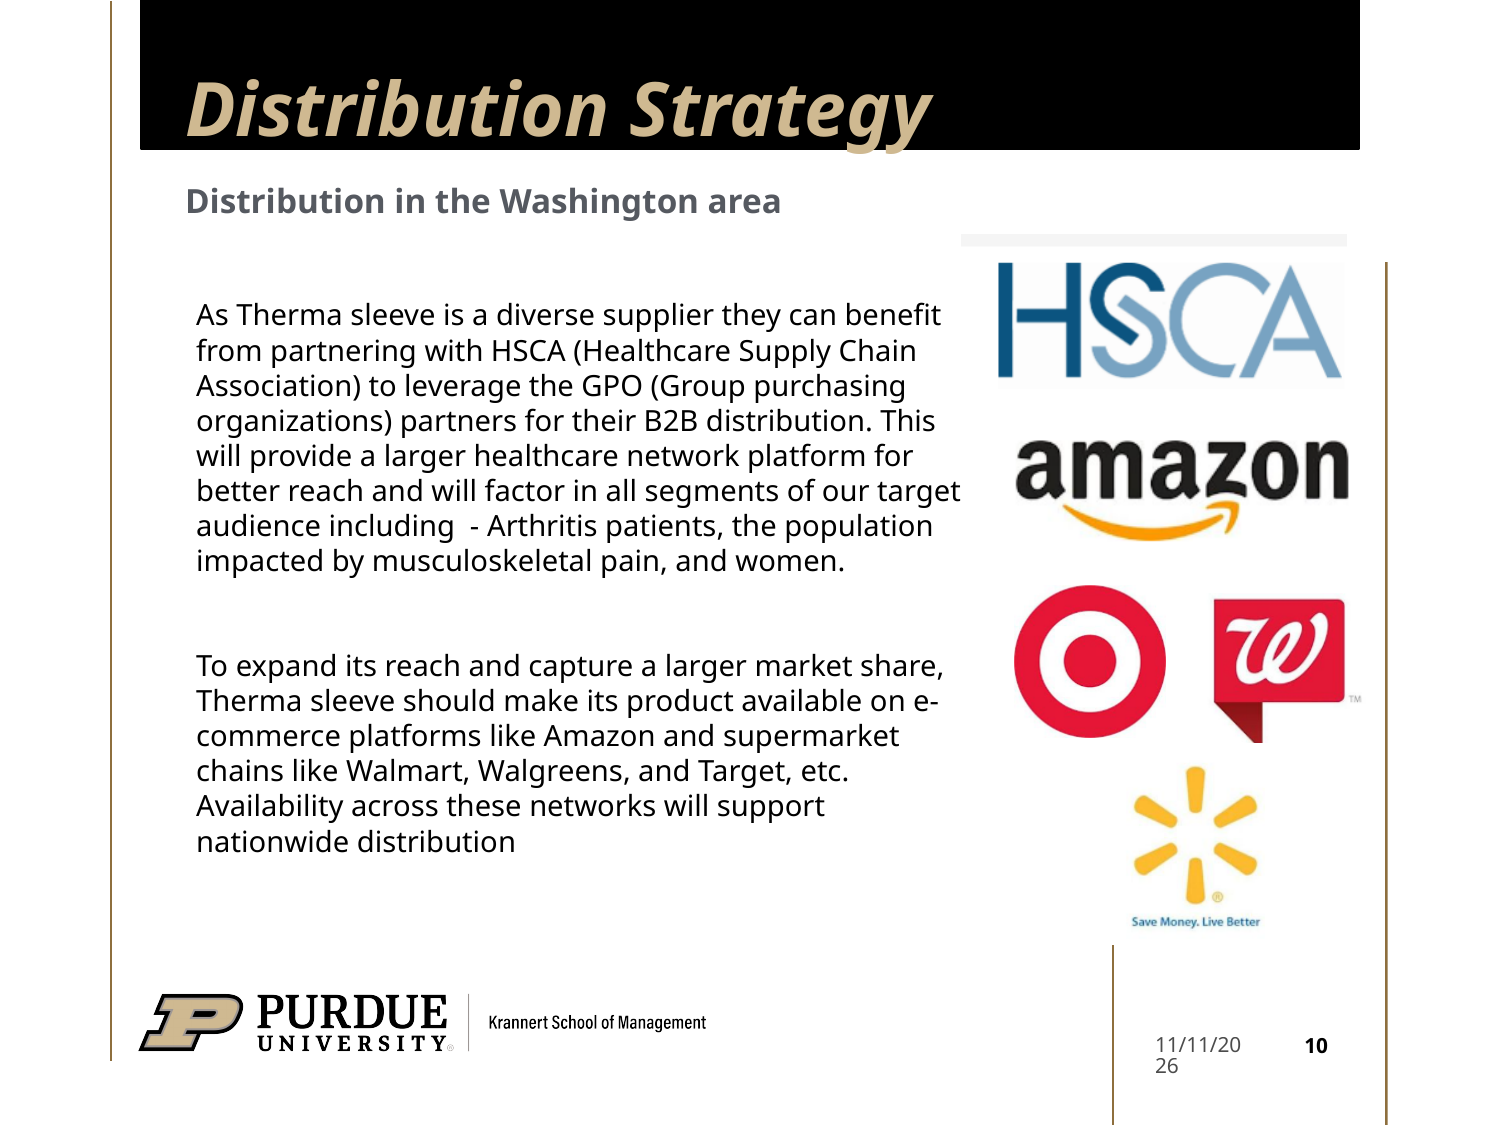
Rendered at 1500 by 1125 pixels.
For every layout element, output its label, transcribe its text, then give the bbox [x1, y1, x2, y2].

subtitle Distribution in the Washington area [185, 179, 1393, 221]
slide_number 10 [1286, 1017, 1347, 1078]
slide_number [1140, 1019, 1264, 1073]
title Distribution Strategy [182, 69, 1324, 159]
picture [138, 991, 725, 1055]
list As Therma sleeve is a diverse supplier they can benefit from partnering with HSCA (Healthcare Supply Chain Association) to leverage the GPO (Group purchasing organizations) partners for their B2B distribution. This will provide a larger healthcare network platform for better reach and will factor in all segments of our target audience including - Arthritis patients, the population impacted by musculoskeletal pain, and women. To expand its reach and capture a larger market share, Therma sleeve should make its product available on e-commerce platforms like Amazon and supermarket chains like Walmart, Walgreens, and Target, etc. Availability across these networks will support nationwide distribution [151, 296, 964, 926]
picture [997, 567, 1367, 945]
picture [981, 410, 1363, 551]
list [961, 234, 1347, 395]
